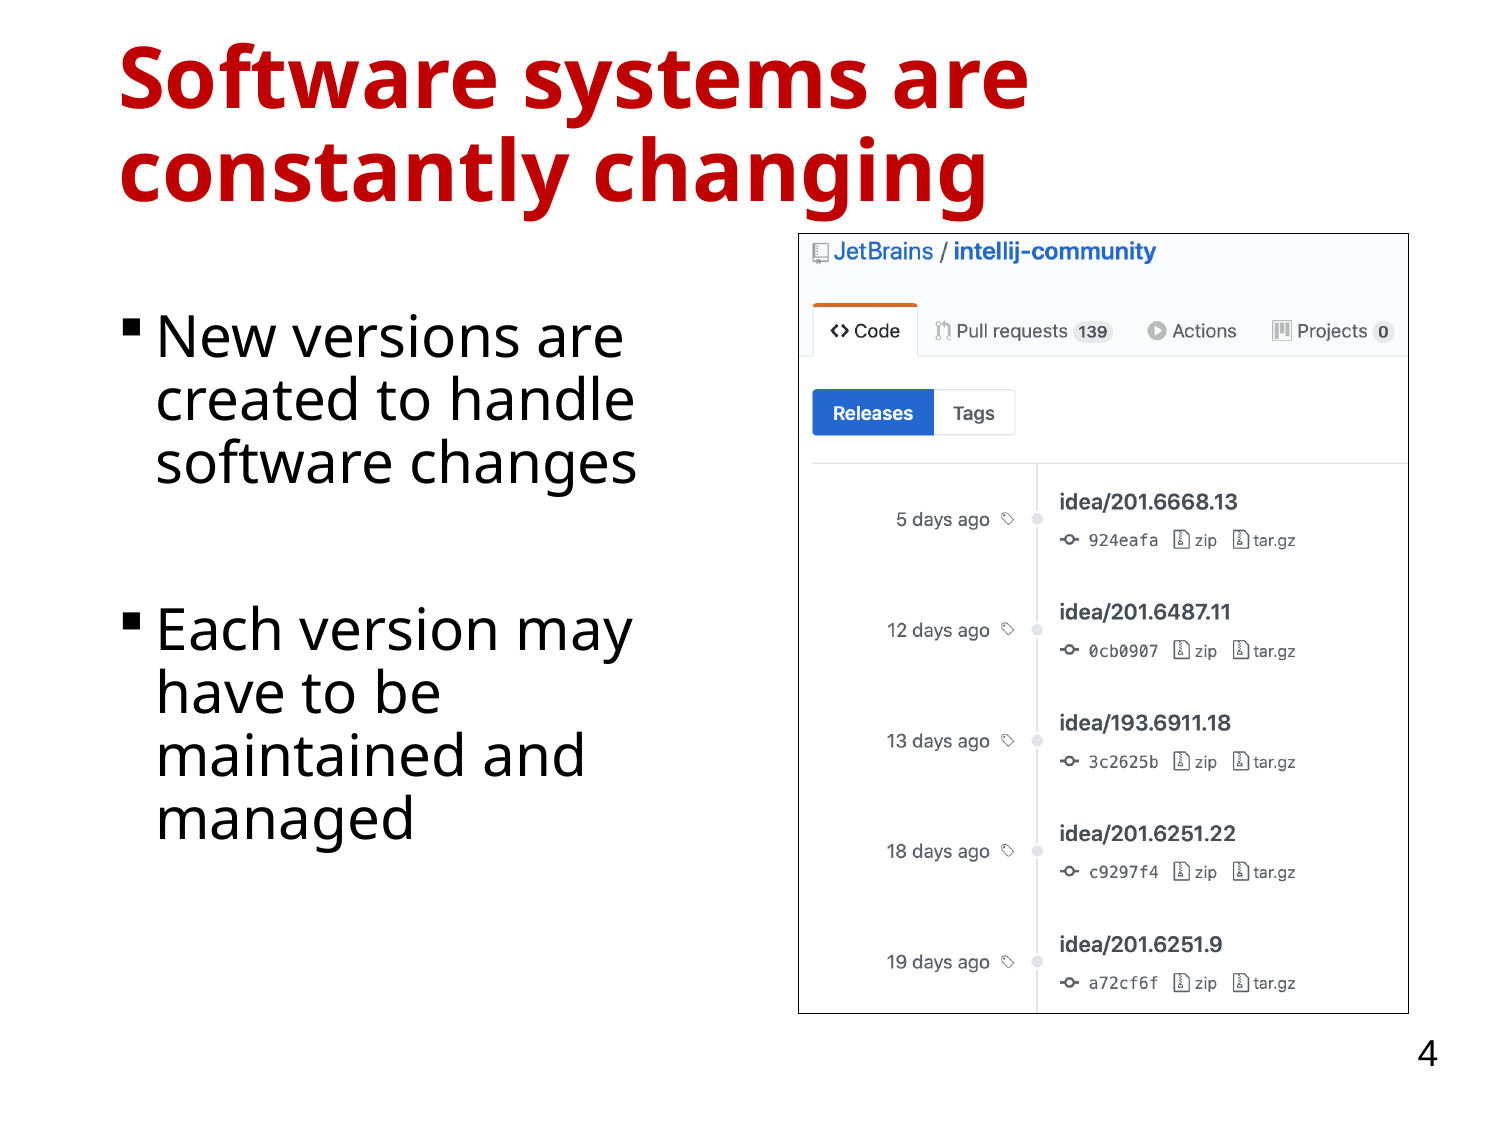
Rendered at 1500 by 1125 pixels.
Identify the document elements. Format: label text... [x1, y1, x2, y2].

slide_number 4 [1276, 1000, 1454, 1103]
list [798, 233, 1409, 1014]
list New versions are created to handle software changes Each version may have to be maintained and managed [103, 299, 741, 1014]
title Software systems are constantly changing [0, 0, 1500, 255]
